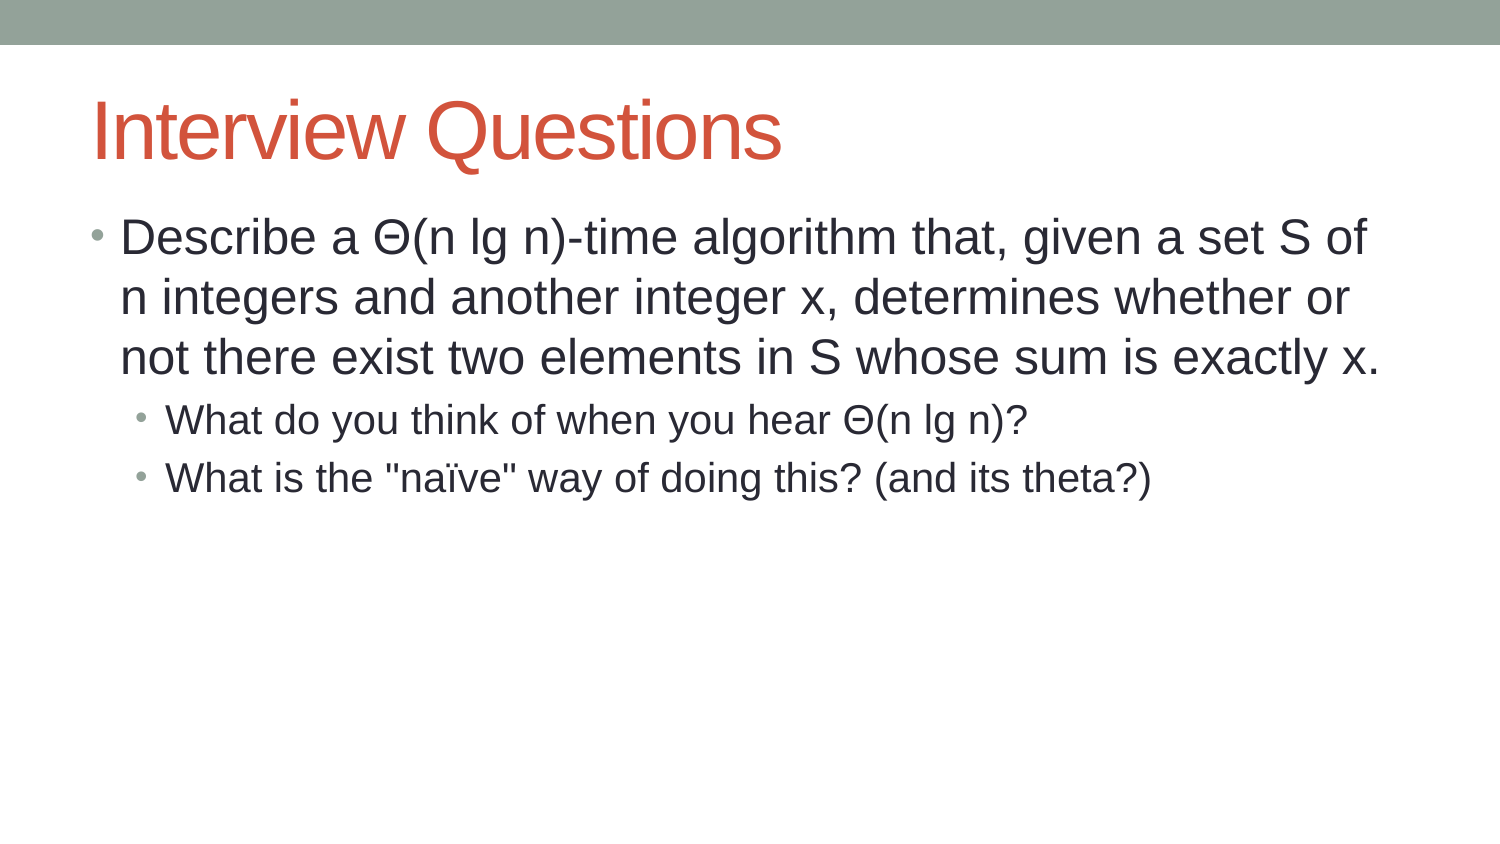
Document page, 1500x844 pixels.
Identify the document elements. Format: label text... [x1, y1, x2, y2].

list Describe a Θ(n lg n)-time algorithm that, given a set S of n integers and another integer x, determines whether or not there exist two elements in S whose sum is exactly x. What do you think of when you hear Θ(n lg n)? What is the "naïve" way of doing this? (and its theta?) [75, 196, 1425, 797]
title Interview Questions [75, 65, 1425, 188]
